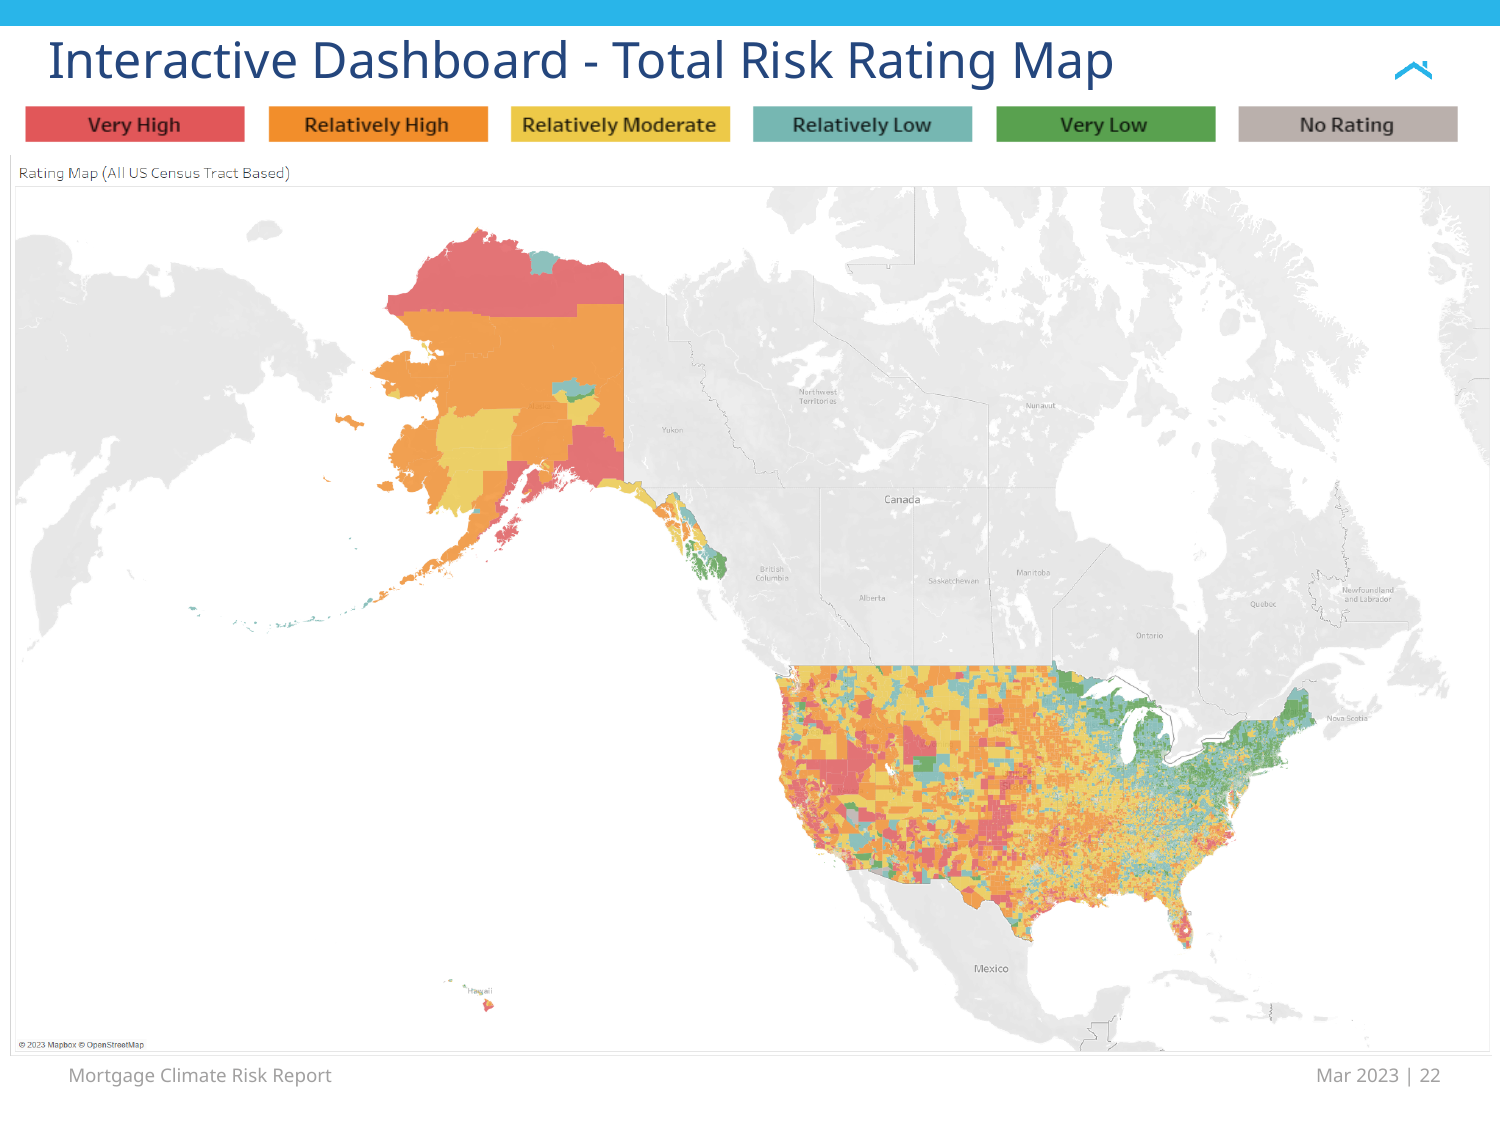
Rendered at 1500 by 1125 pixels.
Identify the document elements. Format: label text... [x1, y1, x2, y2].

title Interactive Dashboard - Total Risk Rating Map [48, 88, 1292, 94]
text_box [0, 0, 1500, 80]
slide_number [1313, 1063, 1469, 1125]
footer Mortgage Climate Risk Report [66, 1063, 357, 1125]
picture [0, 95, 1492, 1056]
